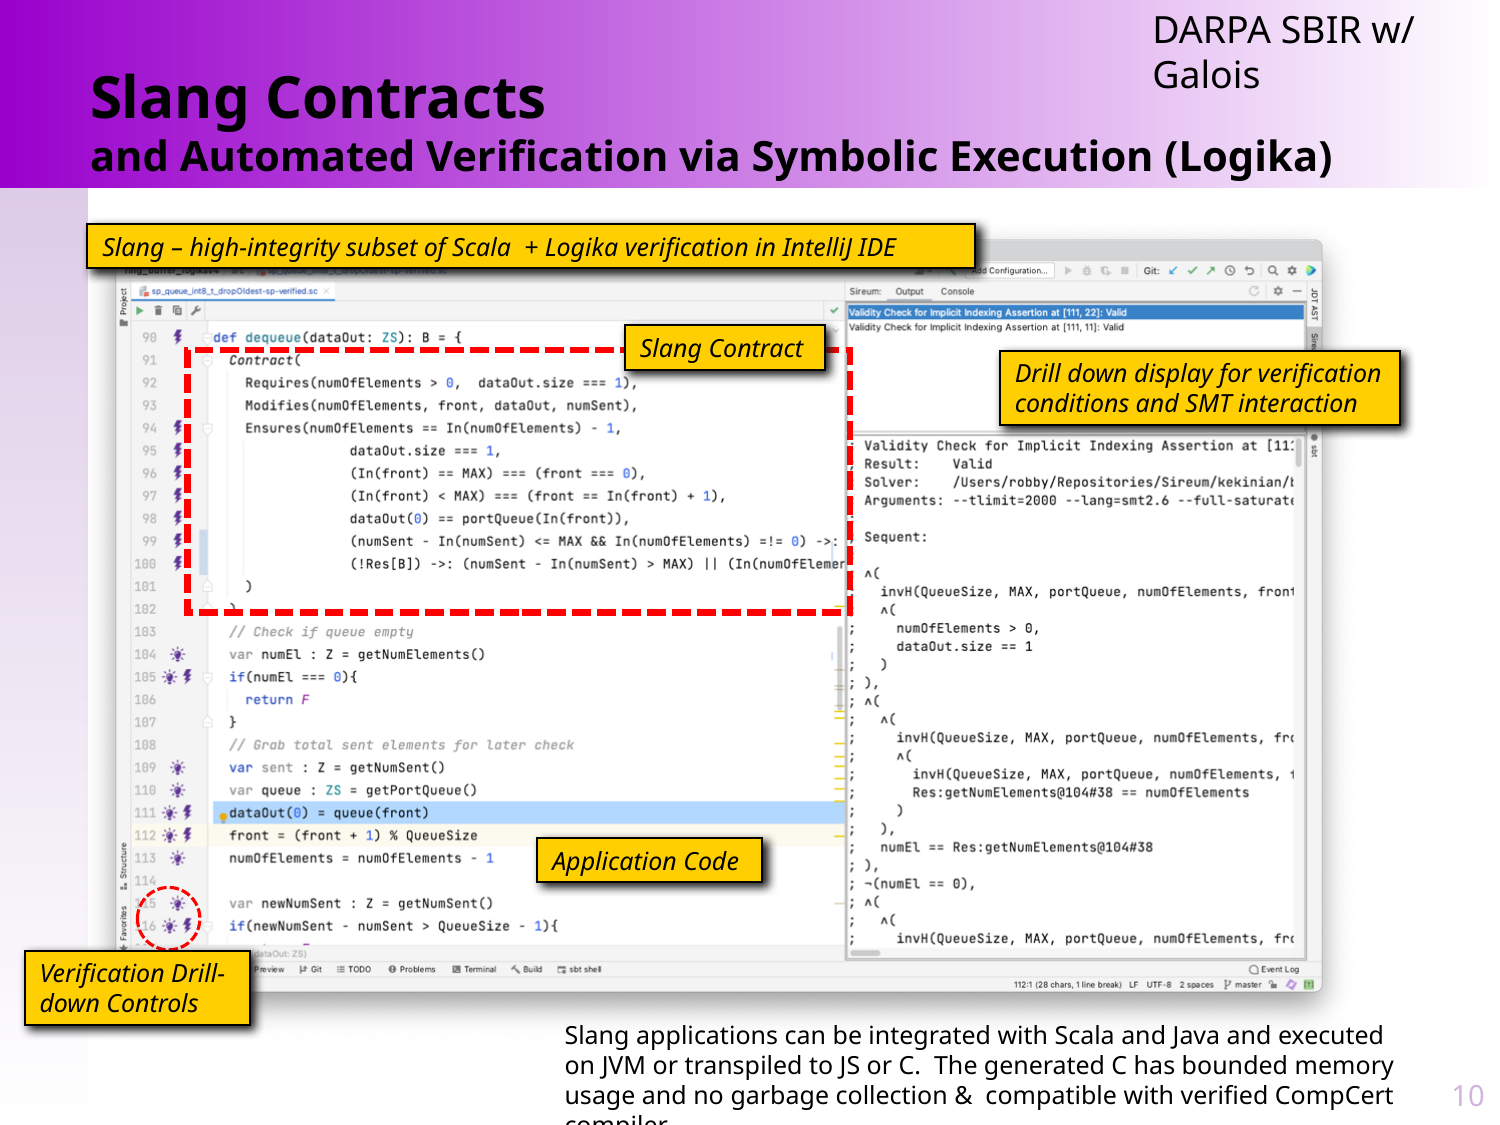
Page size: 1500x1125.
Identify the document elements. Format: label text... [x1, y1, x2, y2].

text_box DARPA SBIR w/ Galois [1137, 0, 1500, 104]
text_box Slang applications can be integrated with Scala and Java and executed on JVM or transpiled to JS or C. The generated C has bounded memory usage and no garbage collection & compatible with verified CompCert compiler. [549, 1012, 1438, 1125]
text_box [24, 349, 1401, 1026]
picture [74, 212, 1363, 349]
slide_number 10 [1438, 1049, 1500, 1125]
picture [74, 1026, 1363, 1047]
title Slang Contracts and Automated Verification via Symbolic Execution (Logika) [74, 0, 1451, 188]
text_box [187, 324, 851, 348]
